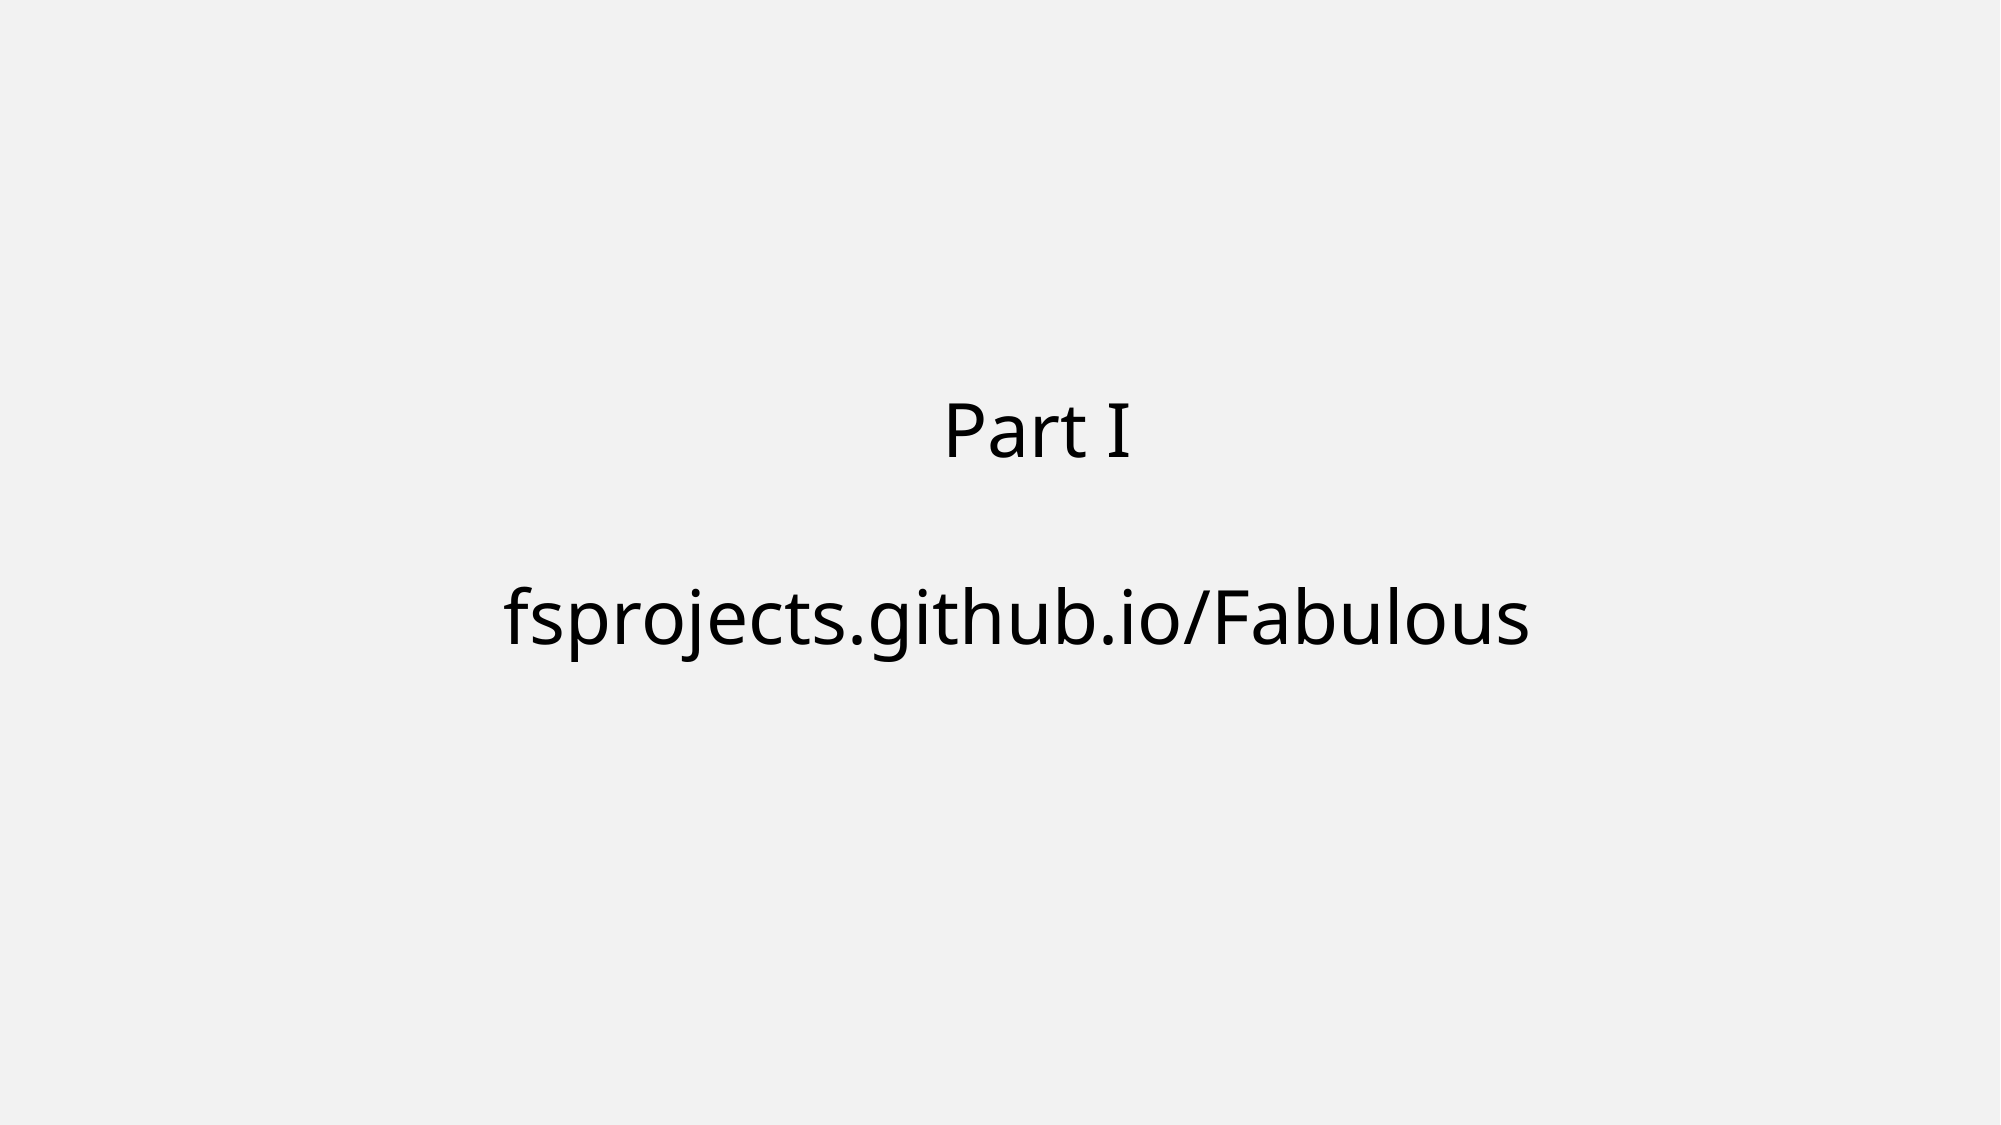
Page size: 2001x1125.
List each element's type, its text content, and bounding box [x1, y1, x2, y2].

text_box fsprojects.github.io/Fabulous [301, 562, 1699, 680]
text_box Part I [301, 374, 1699, 480]
